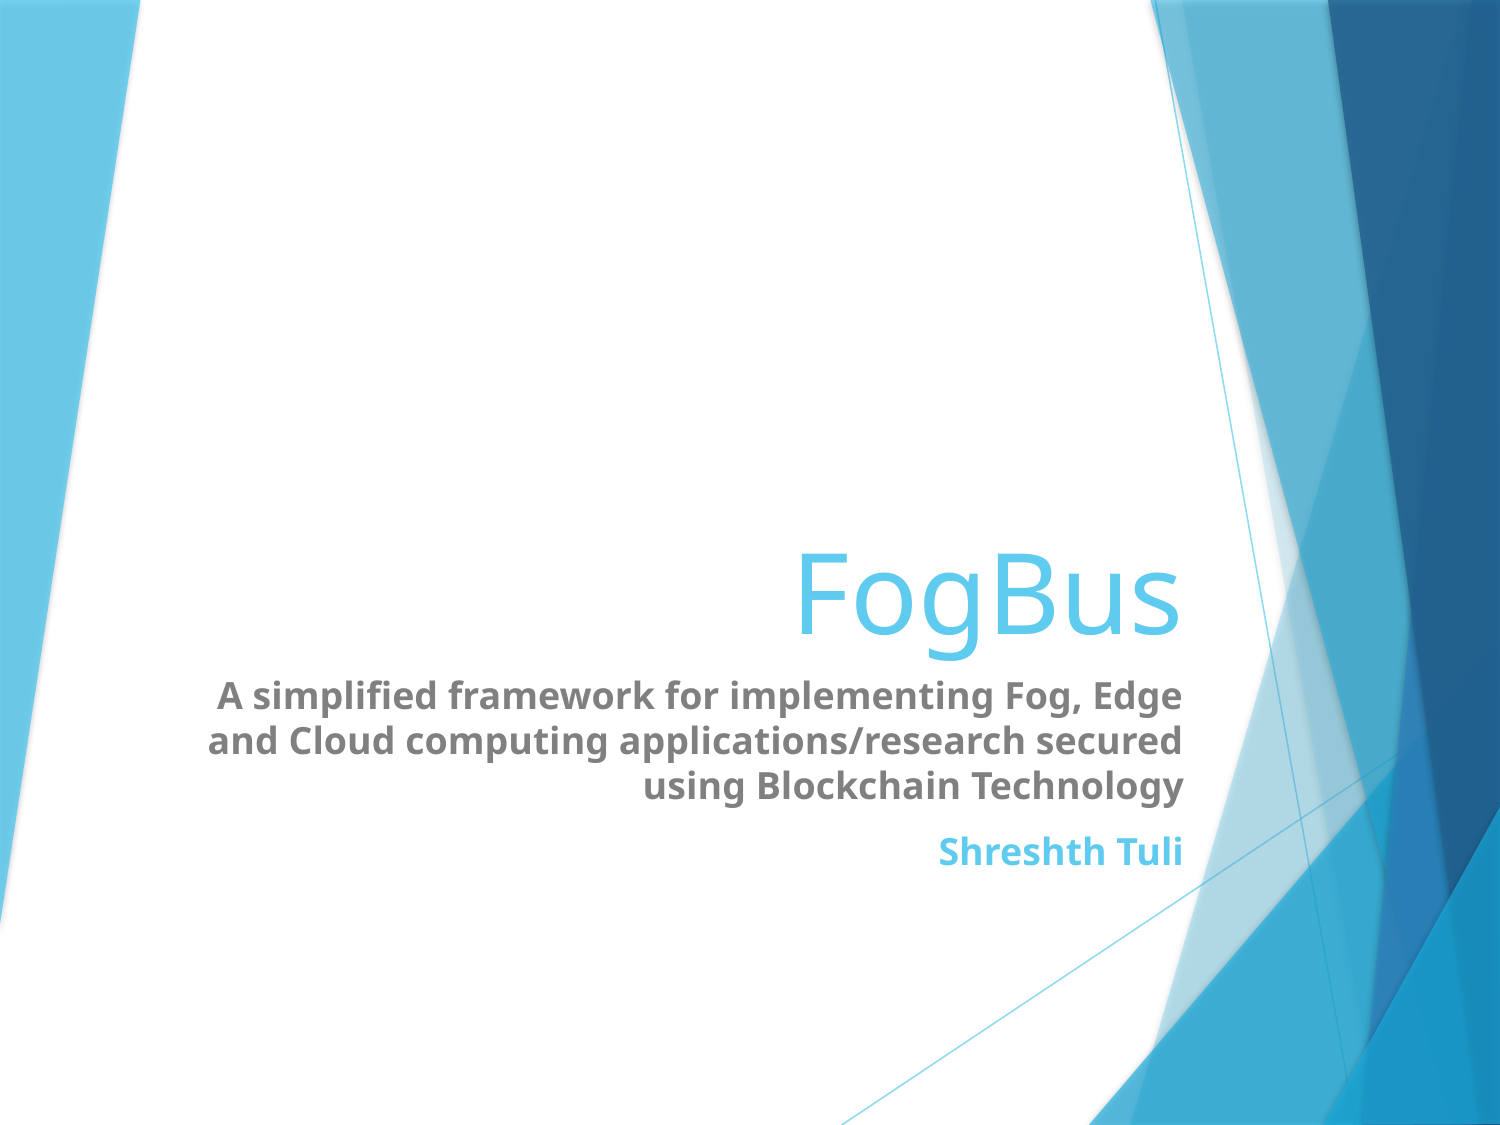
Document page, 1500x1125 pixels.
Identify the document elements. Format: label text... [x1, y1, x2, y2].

subtitle A simplified framework for implementing Fog, Edge and Cloud computing applications/research secured using Blockchain Technology Shreshth Tuli [171, 664, 1200, 905]
title FogBus [243, 394, 1200, 664]
